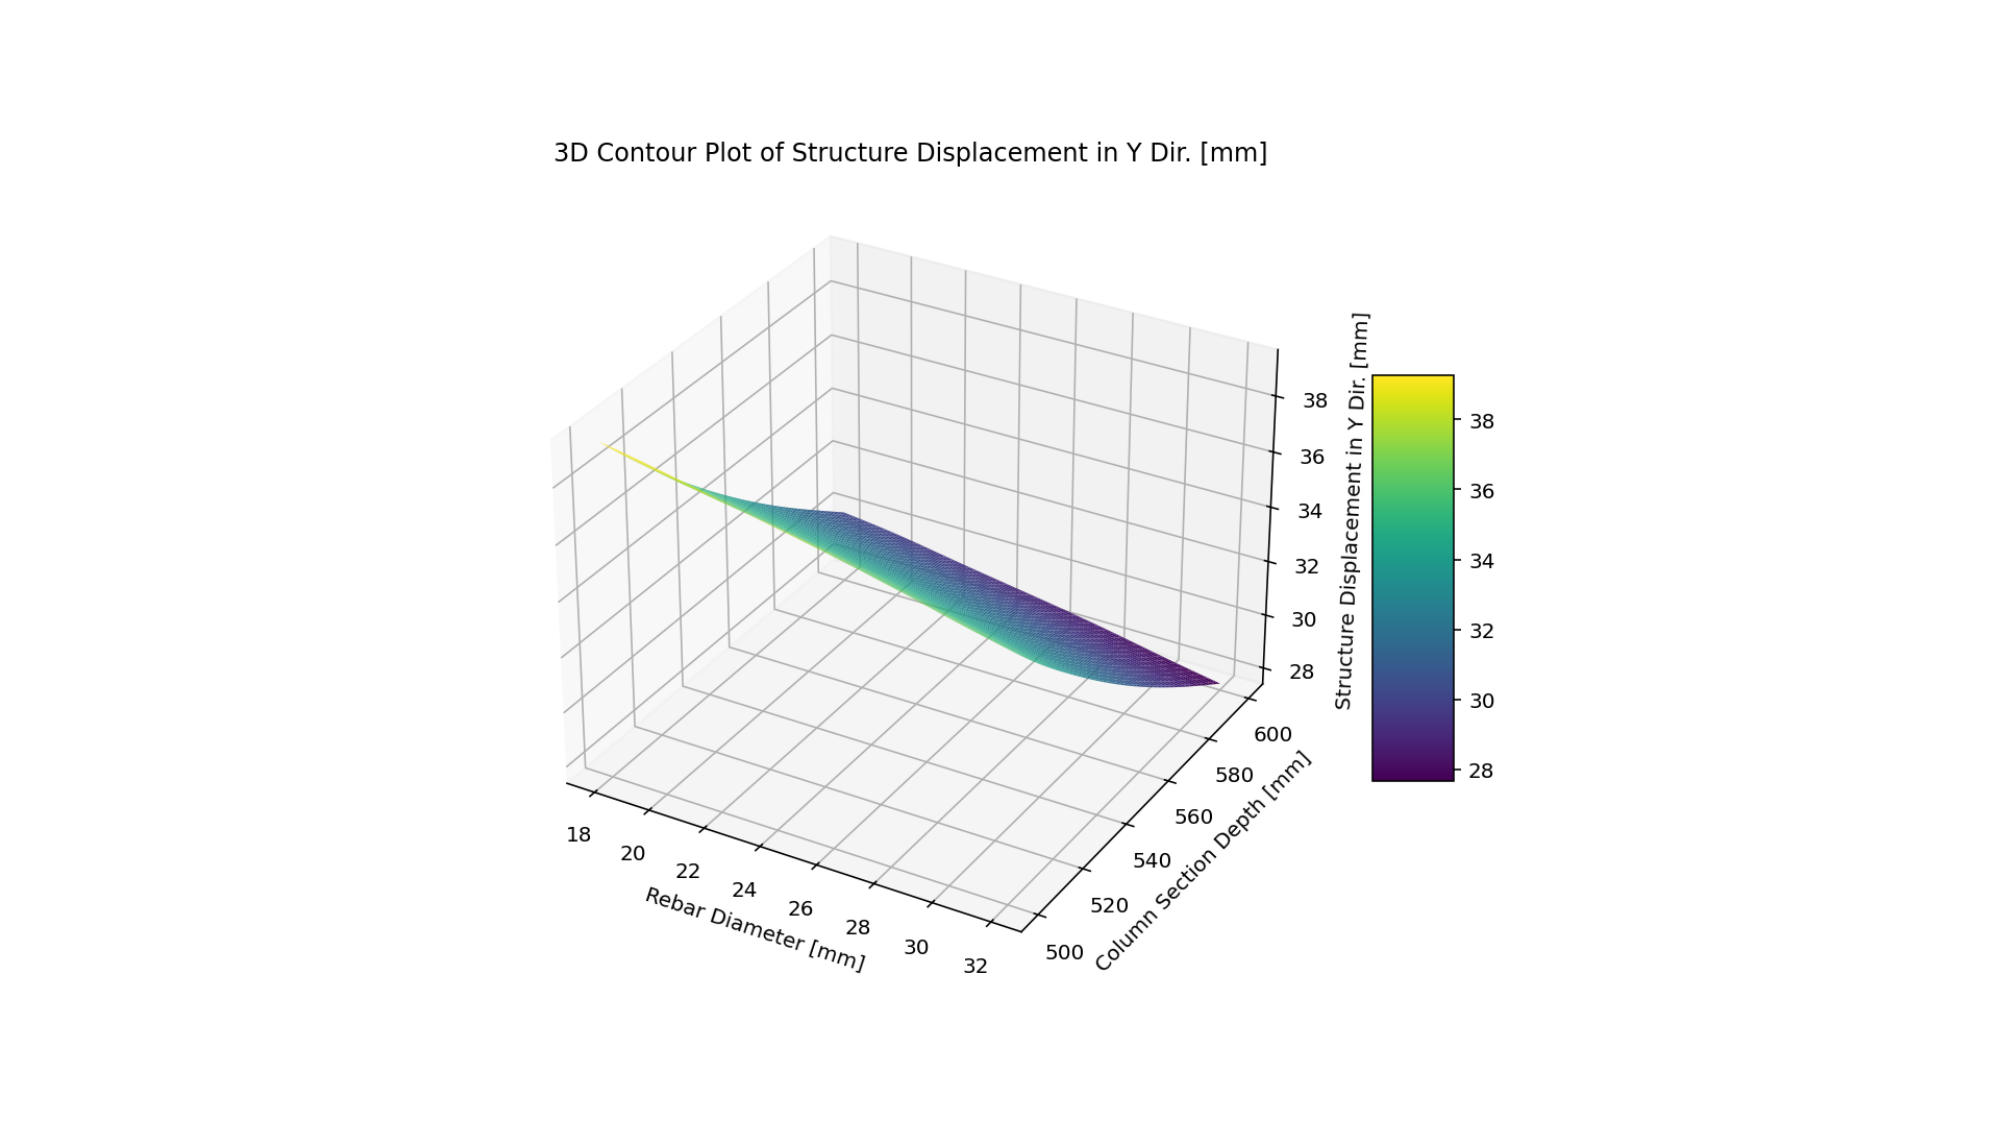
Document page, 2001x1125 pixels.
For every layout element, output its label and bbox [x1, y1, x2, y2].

picture [490, 127, 1510, 998]
